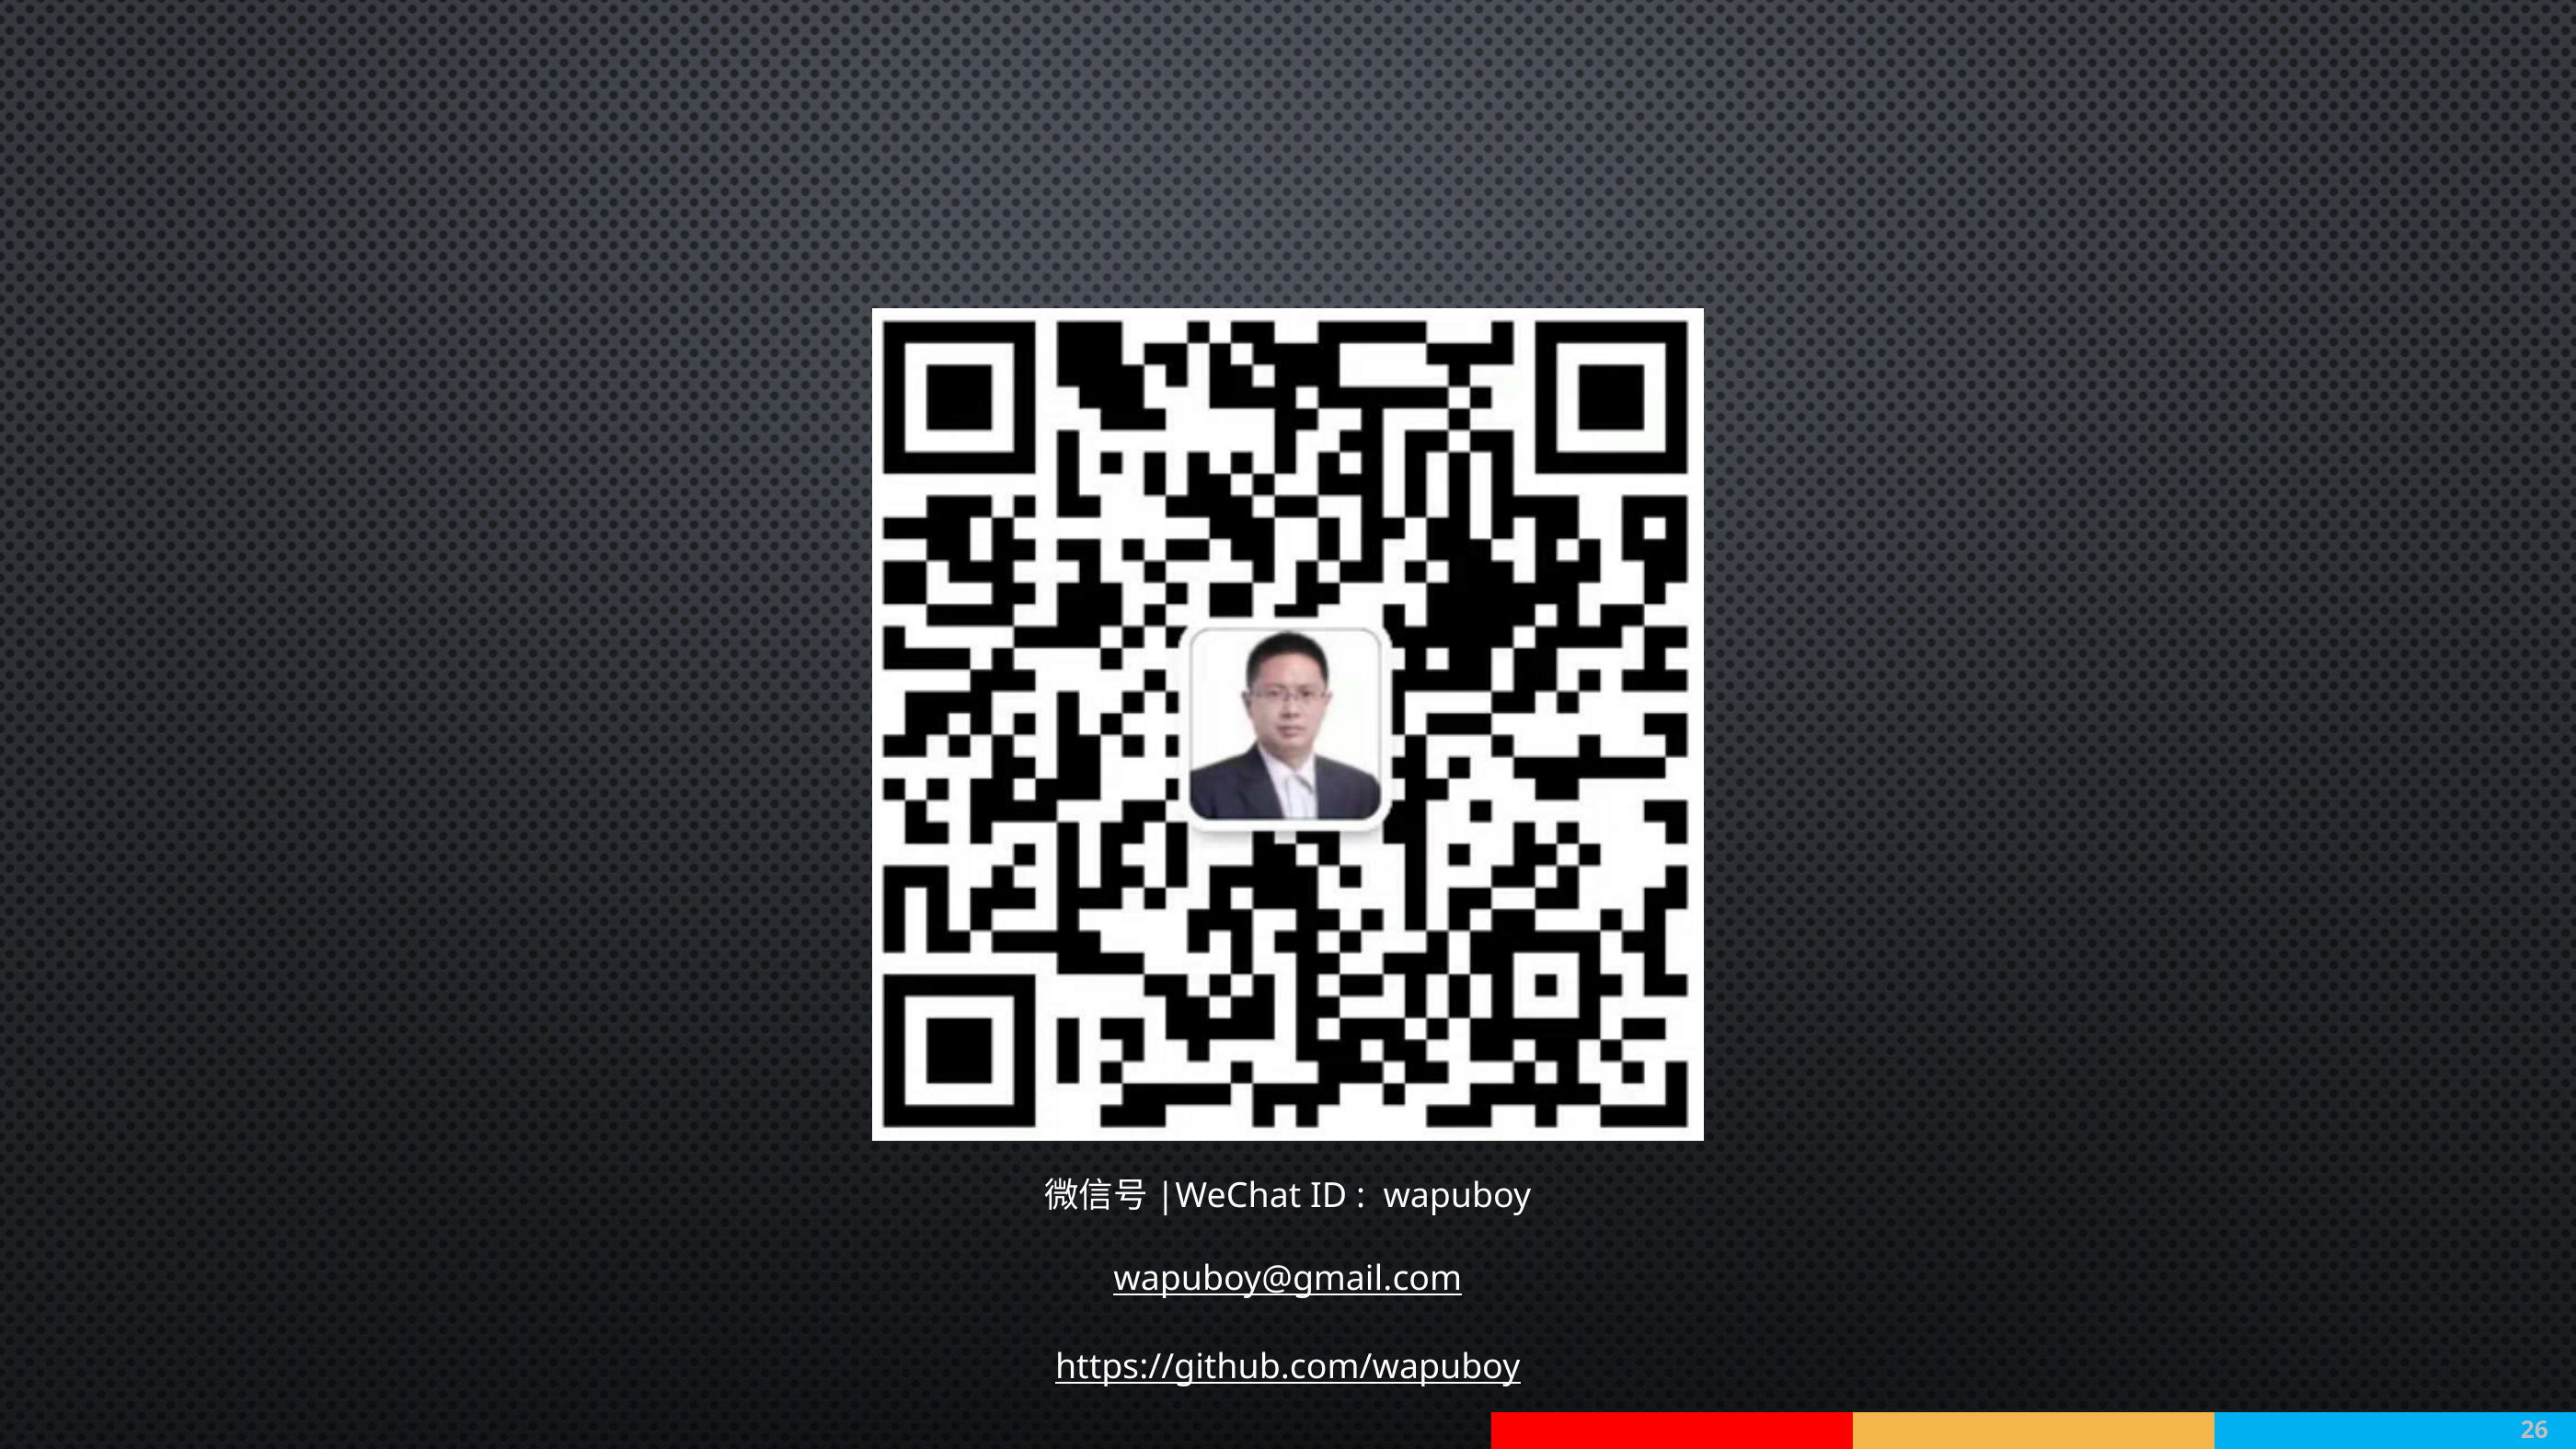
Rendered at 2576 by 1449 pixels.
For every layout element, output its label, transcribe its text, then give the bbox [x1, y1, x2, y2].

text_box 微信号|WeChat ID : wapuboy wapuboy@gmail.com https://github.com/wapuboy [1030, 1166, 1546, 1449]
picture [871, 308, 1704, 1141]
